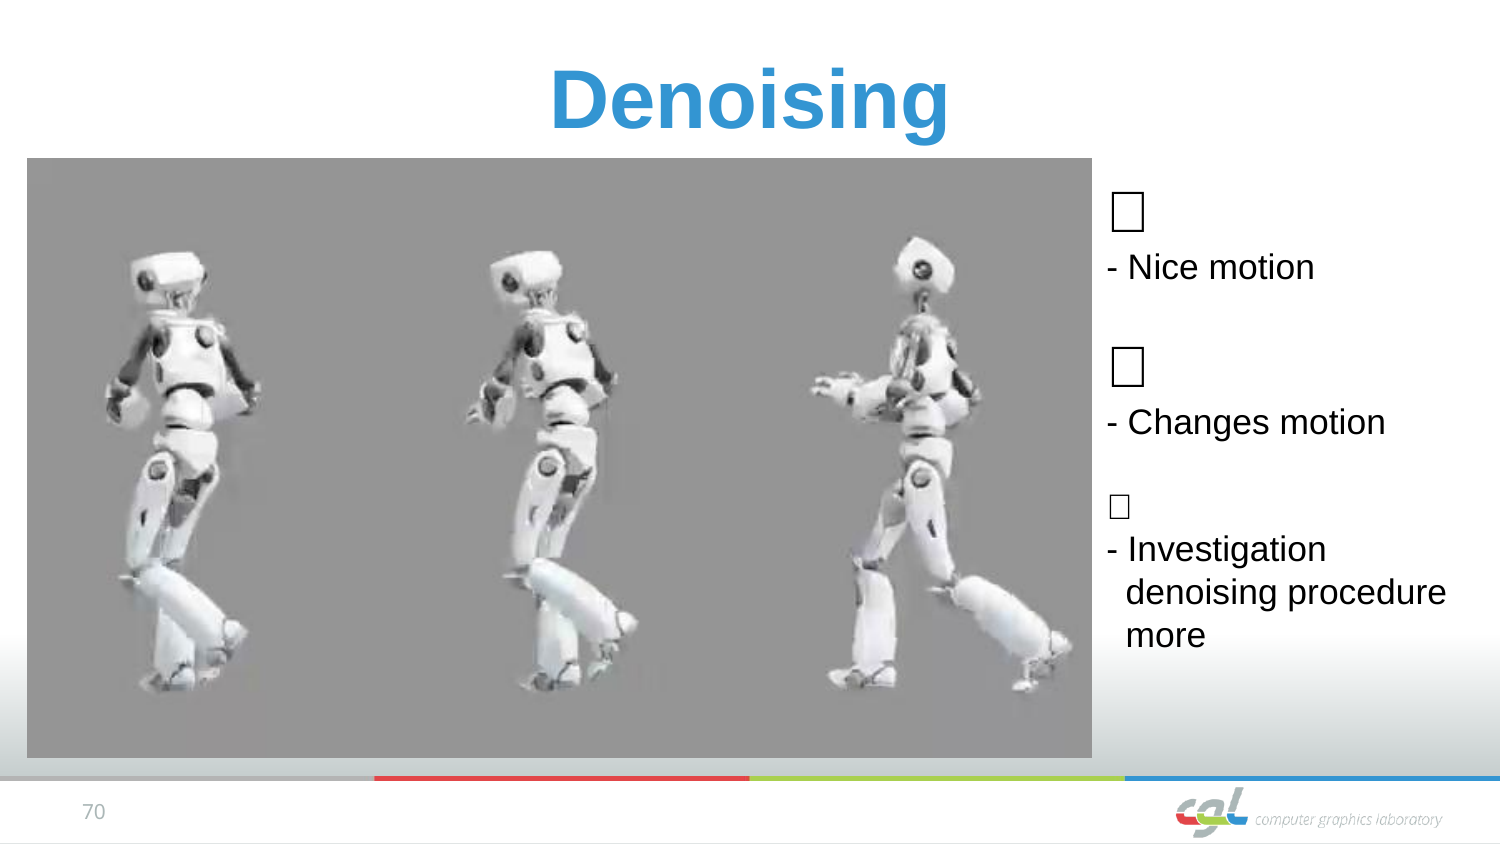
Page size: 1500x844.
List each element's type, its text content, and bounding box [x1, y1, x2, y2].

title Denoising [52, 0, 1449, 116]
picture [27, 158, 1092, 758]
picture [0, 776, 1500, 844]
slide_number ‹#› [52, 800, 136, 824]
list ✅ - Nice motion ❌ - Changes motion ❔ - Investigation denoising procedure more [1076, 143, 1500, 754]
